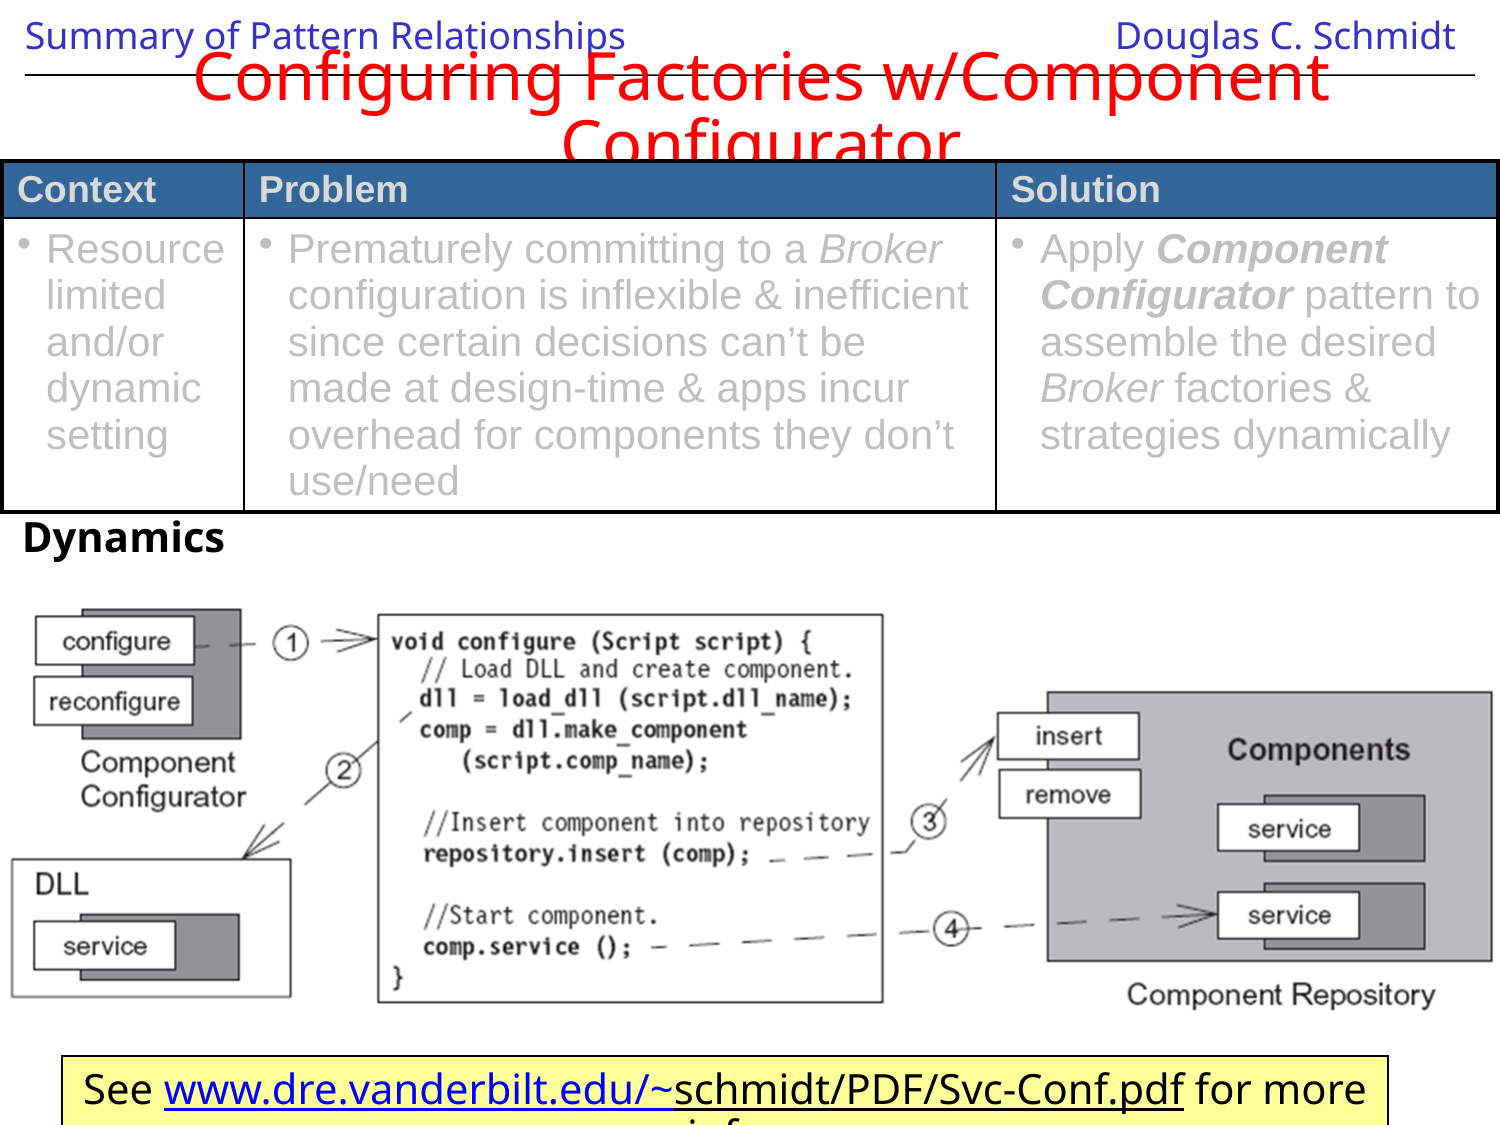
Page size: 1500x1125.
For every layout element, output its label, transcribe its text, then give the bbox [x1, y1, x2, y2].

table_cell Resource limited and/or dynamic setting [4, 219, 243, 510]
table_header Problem [245, 163, 995, 217]
table_header Context [4, 163, 243, 217]
picture [0, 593, 1500, 1023]
text_box [2, 1040, 1500, 1125]
table_cell Prematurely committing to a Broker configuration is inflexible & inefficient since certain decisions can’t be made at design-time & apps incur overhead for components they don’t use/need [245, 219, 995, 510]
title Configuring Factories w/Component Configurator [0, 82, 1500, 146]
table_cell Apply Component Configurator pattern to assemble the desired Broker factories & strategies dynamically [997, 219, 1496, 510]
table_header Solution [997, 163, 1496, 217]
text_box See www.dre.vanderbilt.edu/~schmidt/PDF/Svc-Conf.pdf for more info [61, 1056, 1389, 1125]
text_box Dynamics [7, 508, 542, 584]
